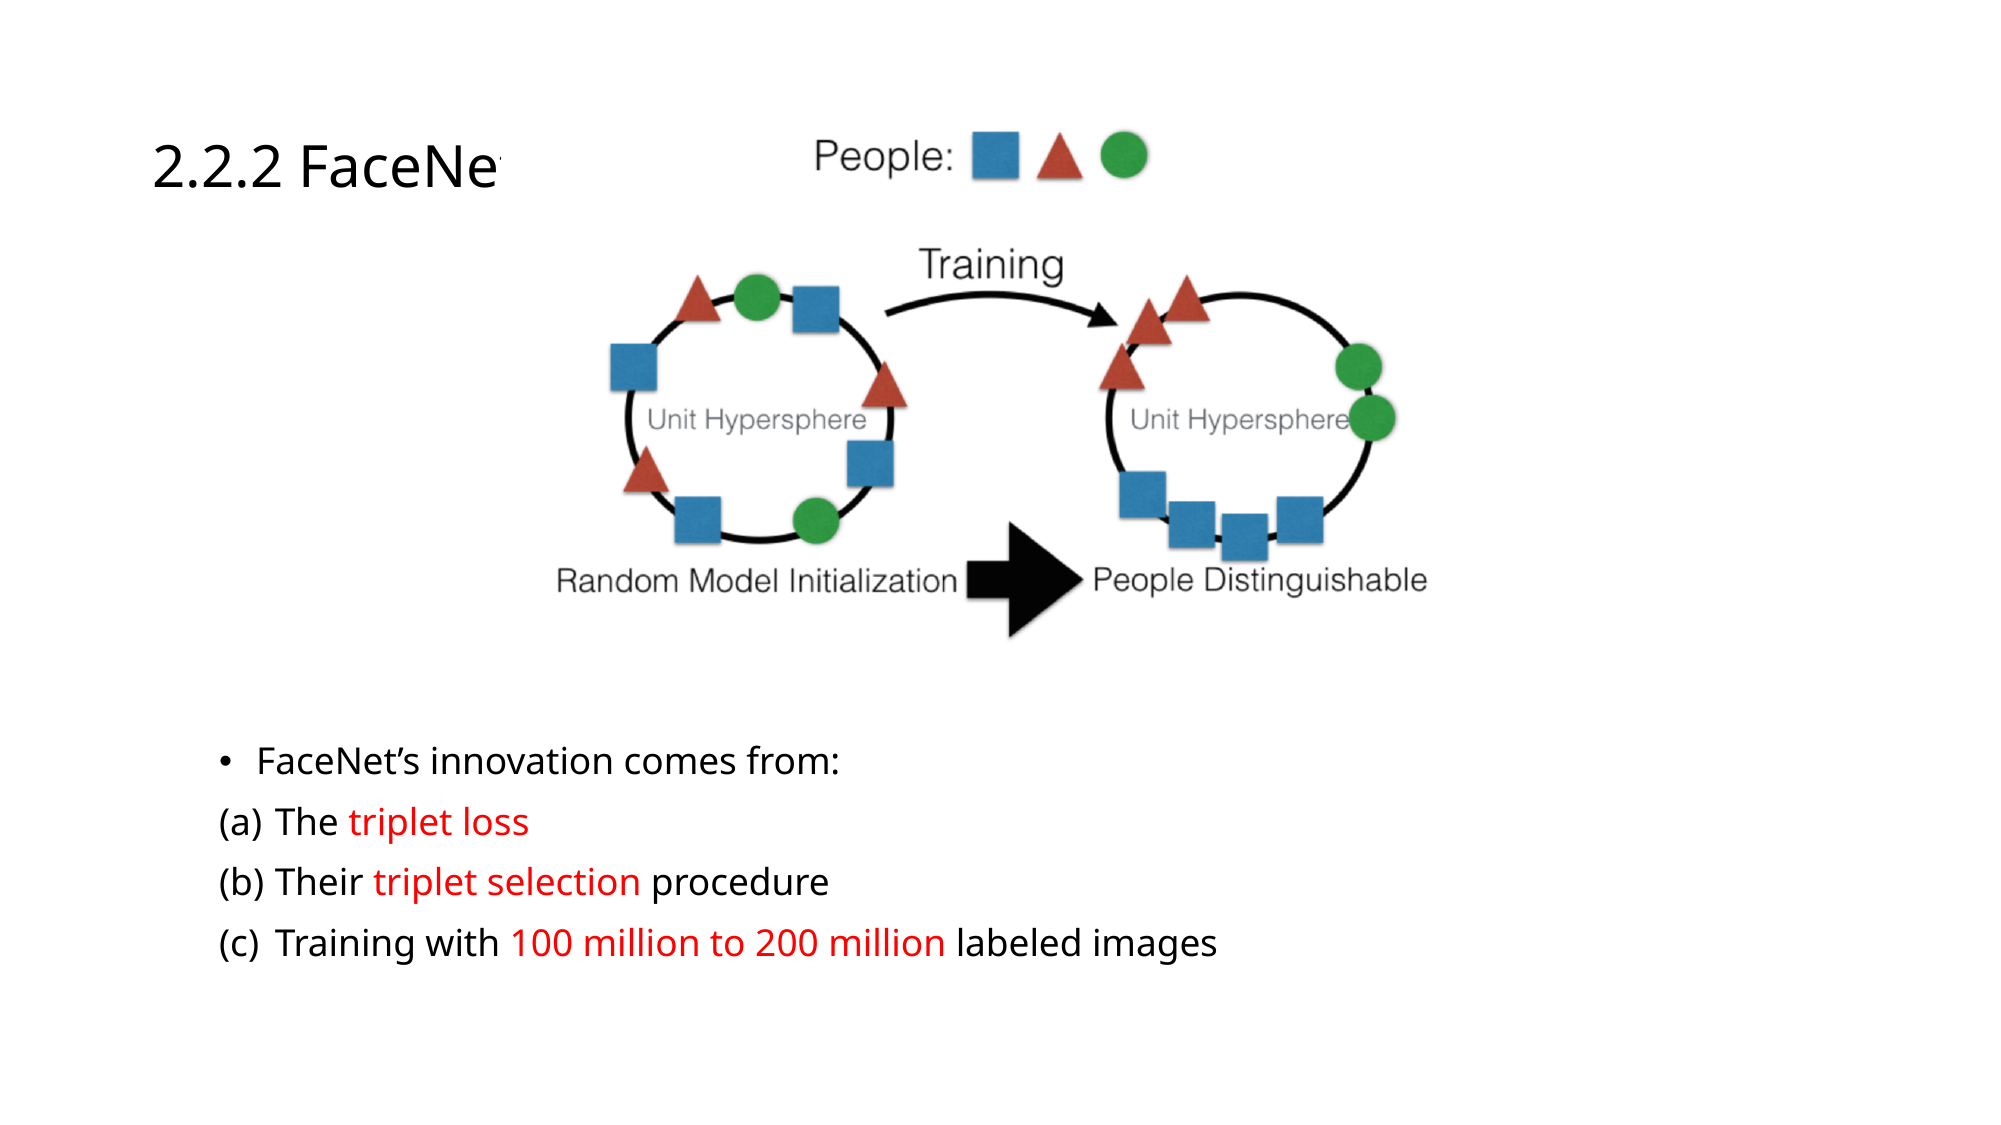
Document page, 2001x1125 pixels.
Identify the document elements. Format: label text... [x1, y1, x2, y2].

title 2.2.2 FaceNet [137, 59, 1863, 278]
list FaceNet’s innovation comes from: The triplet loss Their triplet selection procedure Training with 100 million to 200 million labeled images [204, 735, 1812, 973]
picture [501, 117, 1499, 662]
